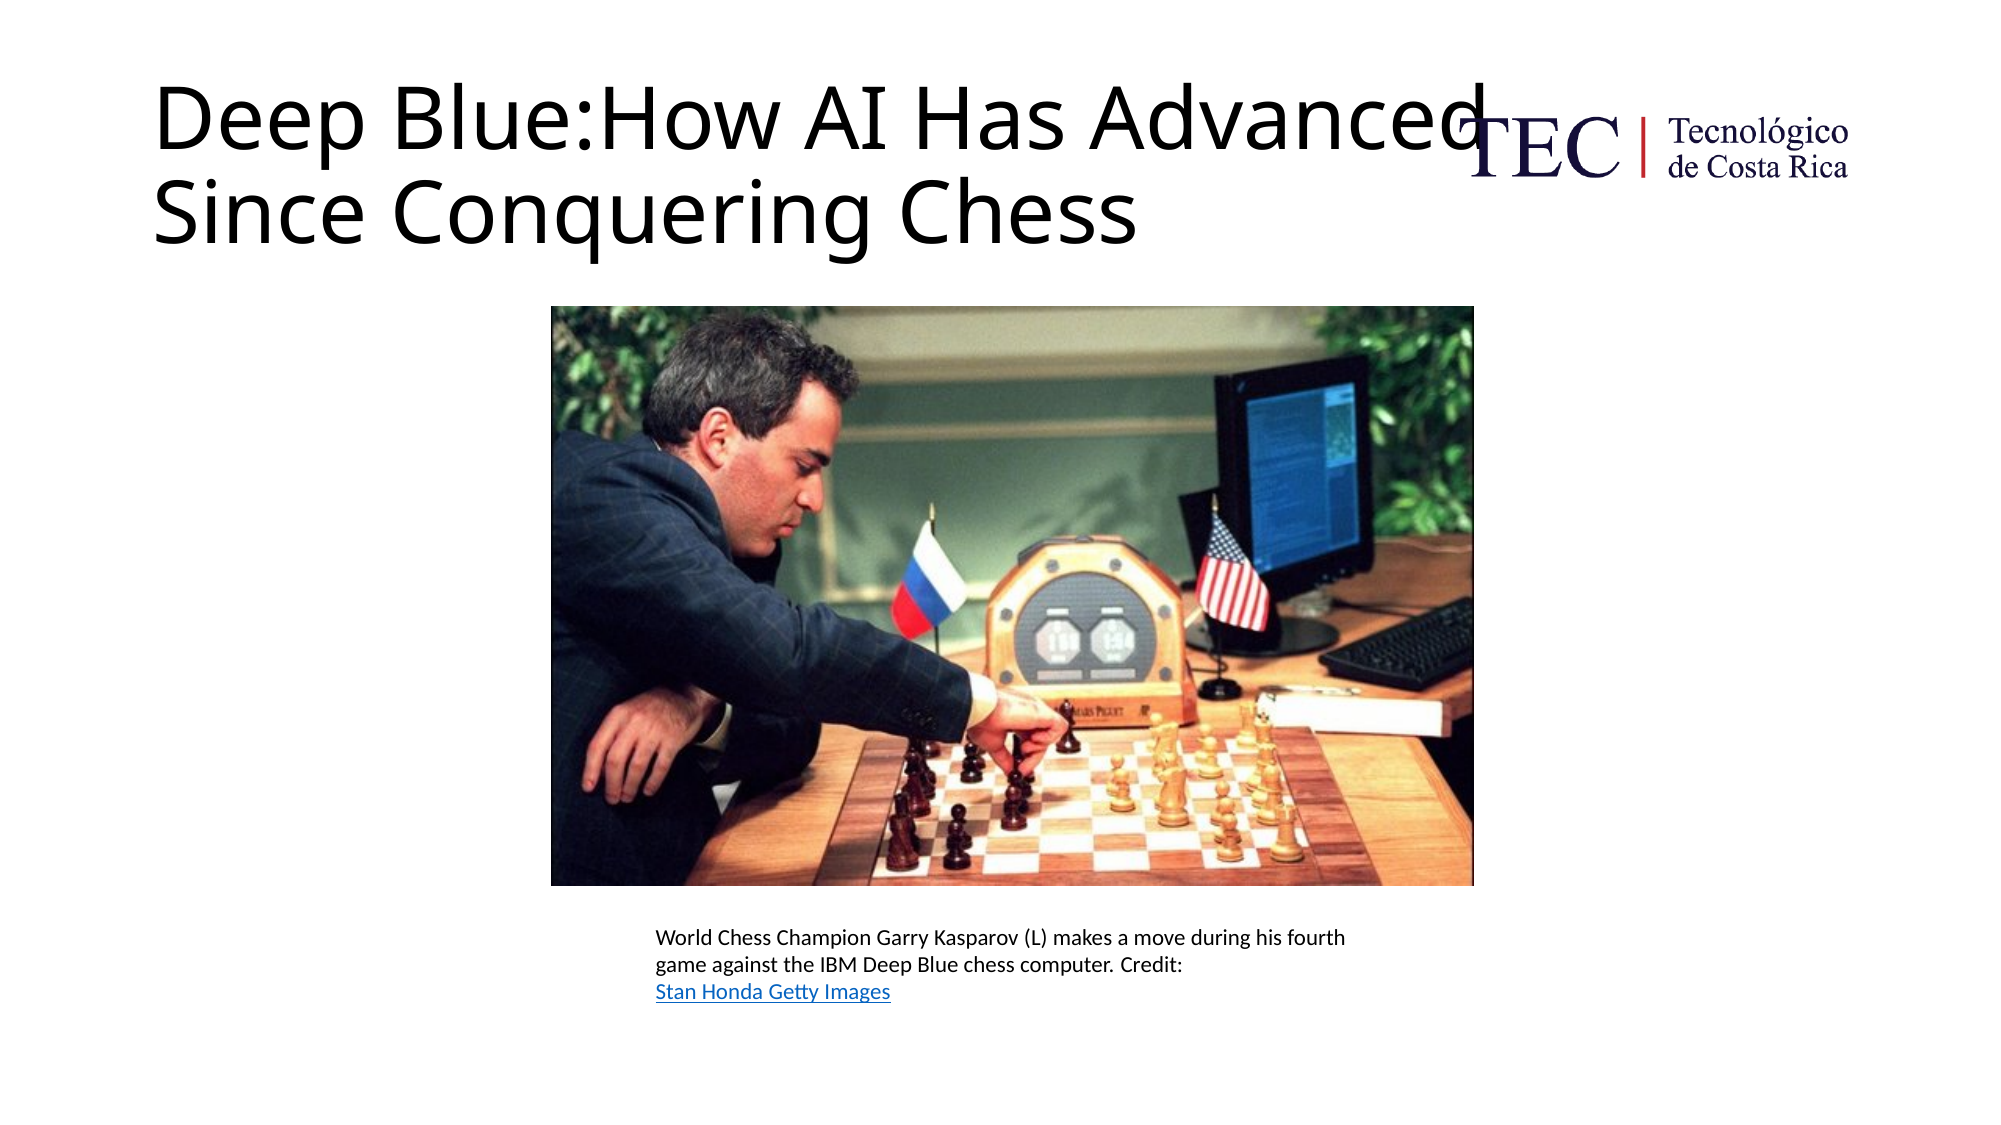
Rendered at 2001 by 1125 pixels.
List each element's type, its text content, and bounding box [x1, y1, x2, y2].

text_box World Chess Champion Garry Kasparov (L) makes a move during his fourth game against the IBM Deep Blue chess computer. Credit: Stan Honda Getty Images [640, 914, 1385, 1012]
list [551, 306, 1474, 886]
title Deep Blue:How AI Has Advanced Since Conquering Chess [137, 59, 1517, 278]
picture [1445, 38, 1861, 256]
